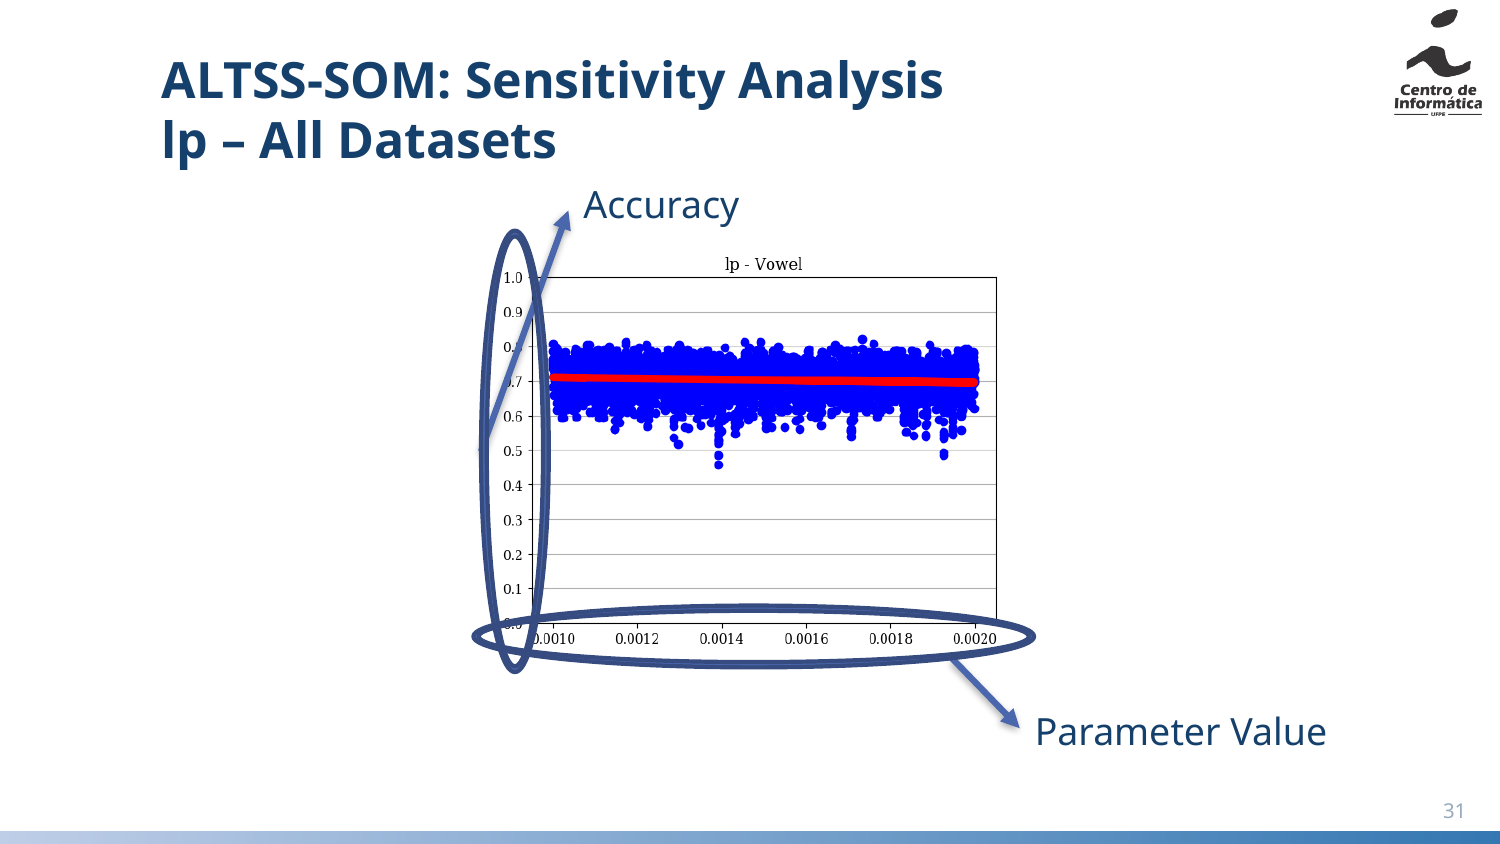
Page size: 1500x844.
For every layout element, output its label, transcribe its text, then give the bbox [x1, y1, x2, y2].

text_box [498, 652, 530, 675]
text_box [493, 630, 497, 643]
text_box Accuracy [568, 180, 878, 241]
text_box [510, 619, 1037, 670]
picture [502, 257, 998, 645]
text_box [951, 658, 1021, 729]
text_box [471, 621, 500, 652]
slide_number 31 [1391, 783, 1482, 835]
title ALTSS-SOM: Sensitivity Analysis lp – All Datasets [146, 33, 1207, 175]
text_box Parameter Value [1019, 660, 1438, 768]
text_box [514, 210, 569, 231]
text_box [478, 231, 533, 623]
picture [1394, 9, 1482, 116]
